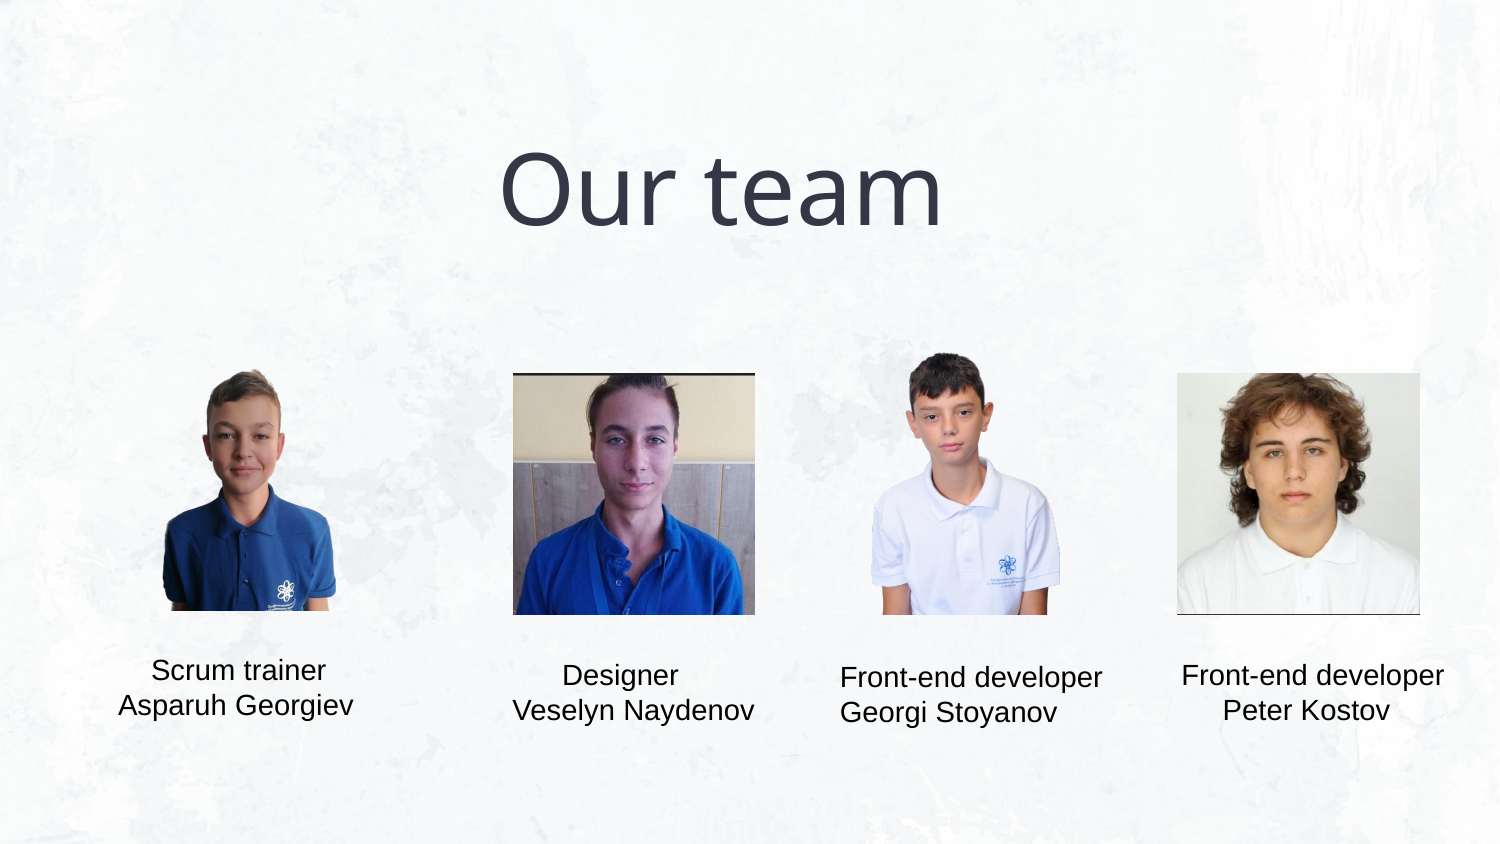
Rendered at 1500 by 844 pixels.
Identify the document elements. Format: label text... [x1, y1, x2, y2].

title Our team [482, 23, 1246, 329]
text_box Front-end developer Georgi Stoyanov [791, 651, 1119, 737]
text_box Front-end developer Peter Kostov [1166, 648, 1460, 734]
picture [0, 0, 1500, 844]
text_box Designer Veselyn Naydenov [497, 648, 771, 734]
text_box Scrum trainer Asparuh Georgiev [103, 643, 370, 729]
